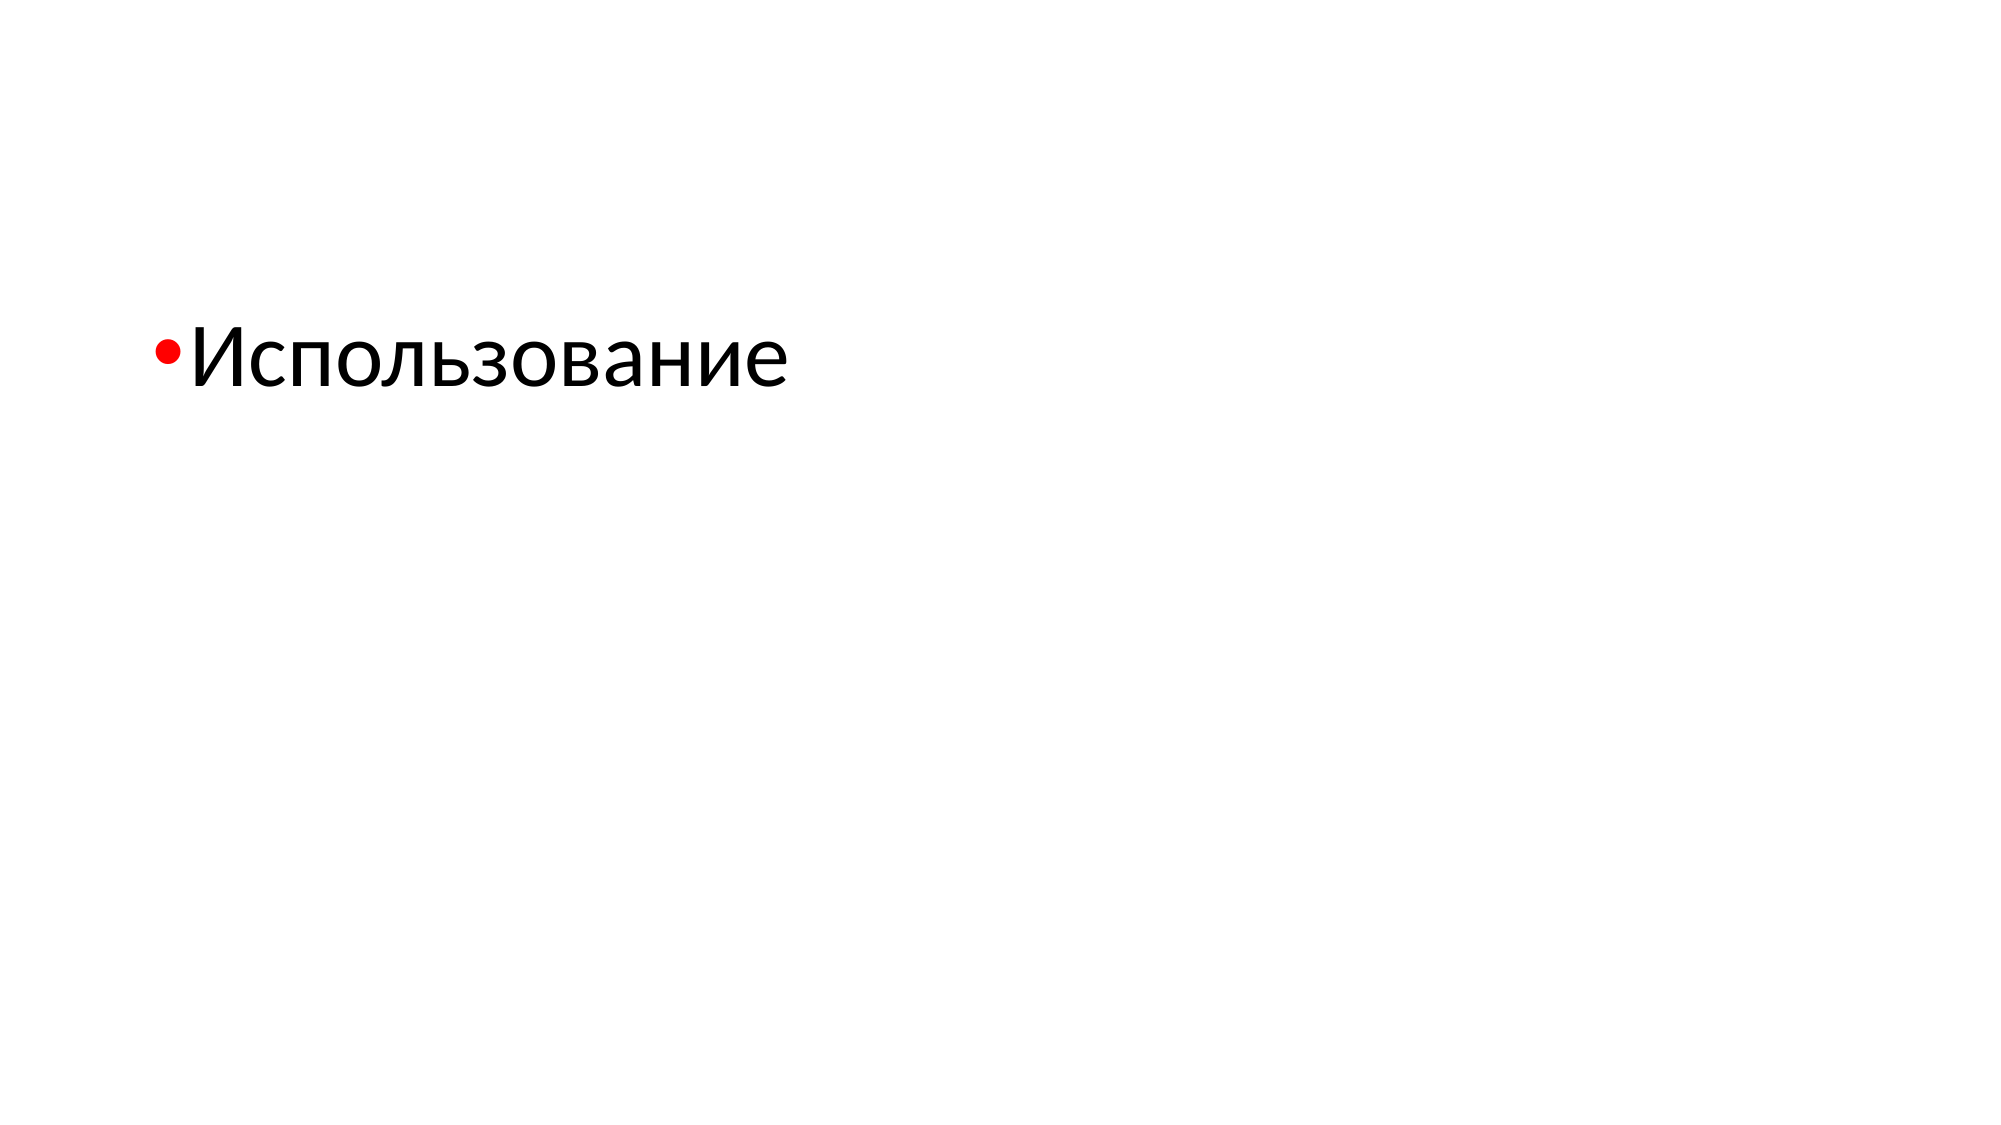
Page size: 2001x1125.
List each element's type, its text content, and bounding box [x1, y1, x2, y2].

list Использование [137, 299, 1863, 1014]
